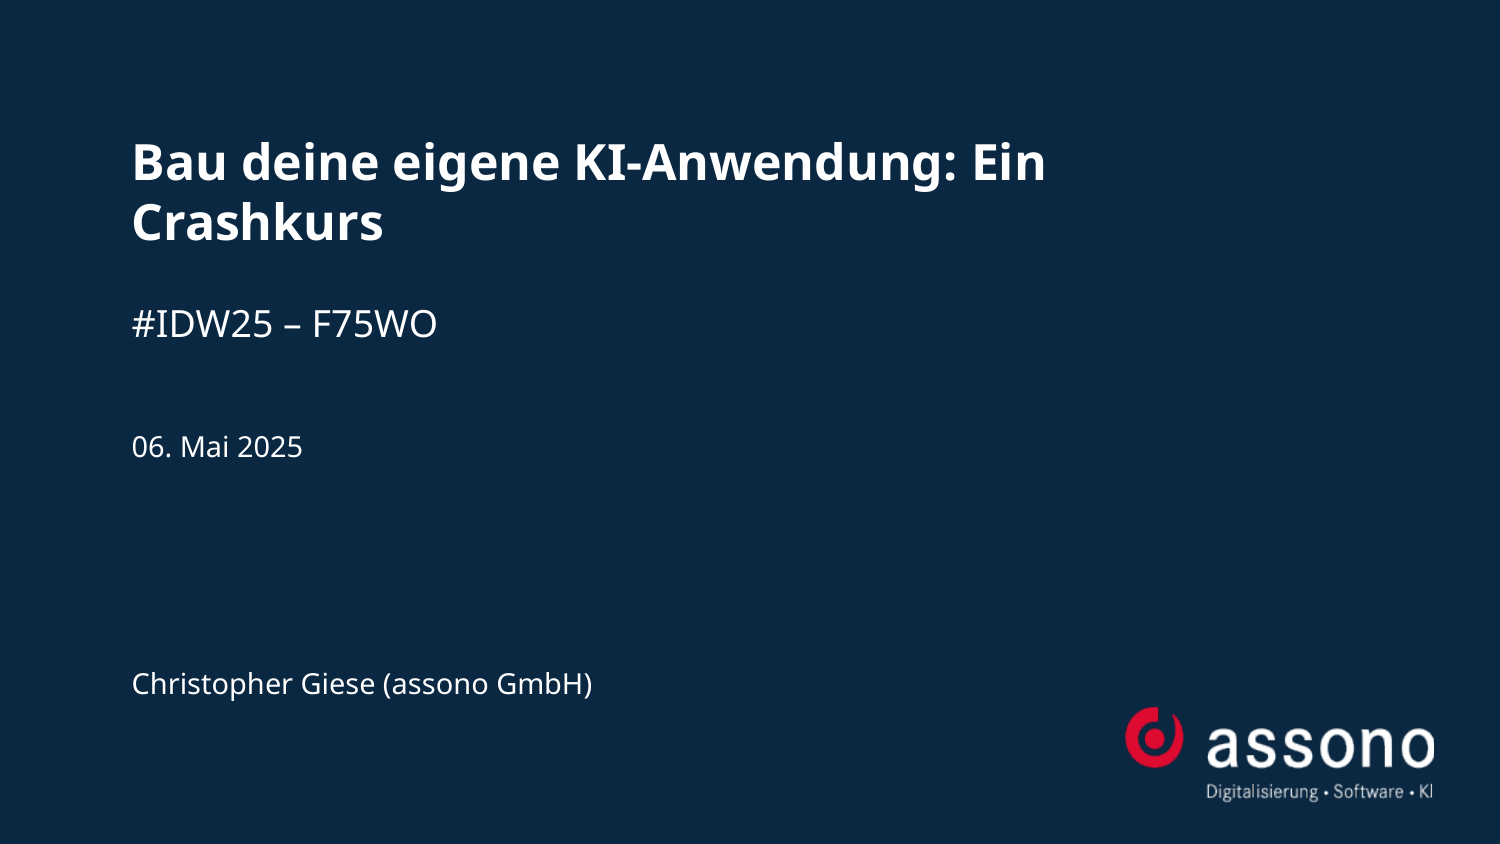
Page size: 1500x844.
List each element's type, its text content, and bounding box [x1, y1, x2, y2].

text_box Bau deine eigene KI-Anwendung: Ein Crashkurs #IDW25 – F75WO 06. Mai 2025 Christopher Giese (assono GmbH) [116, 255, 1309, 707]
picture [1124, 706, 1435, 803]
